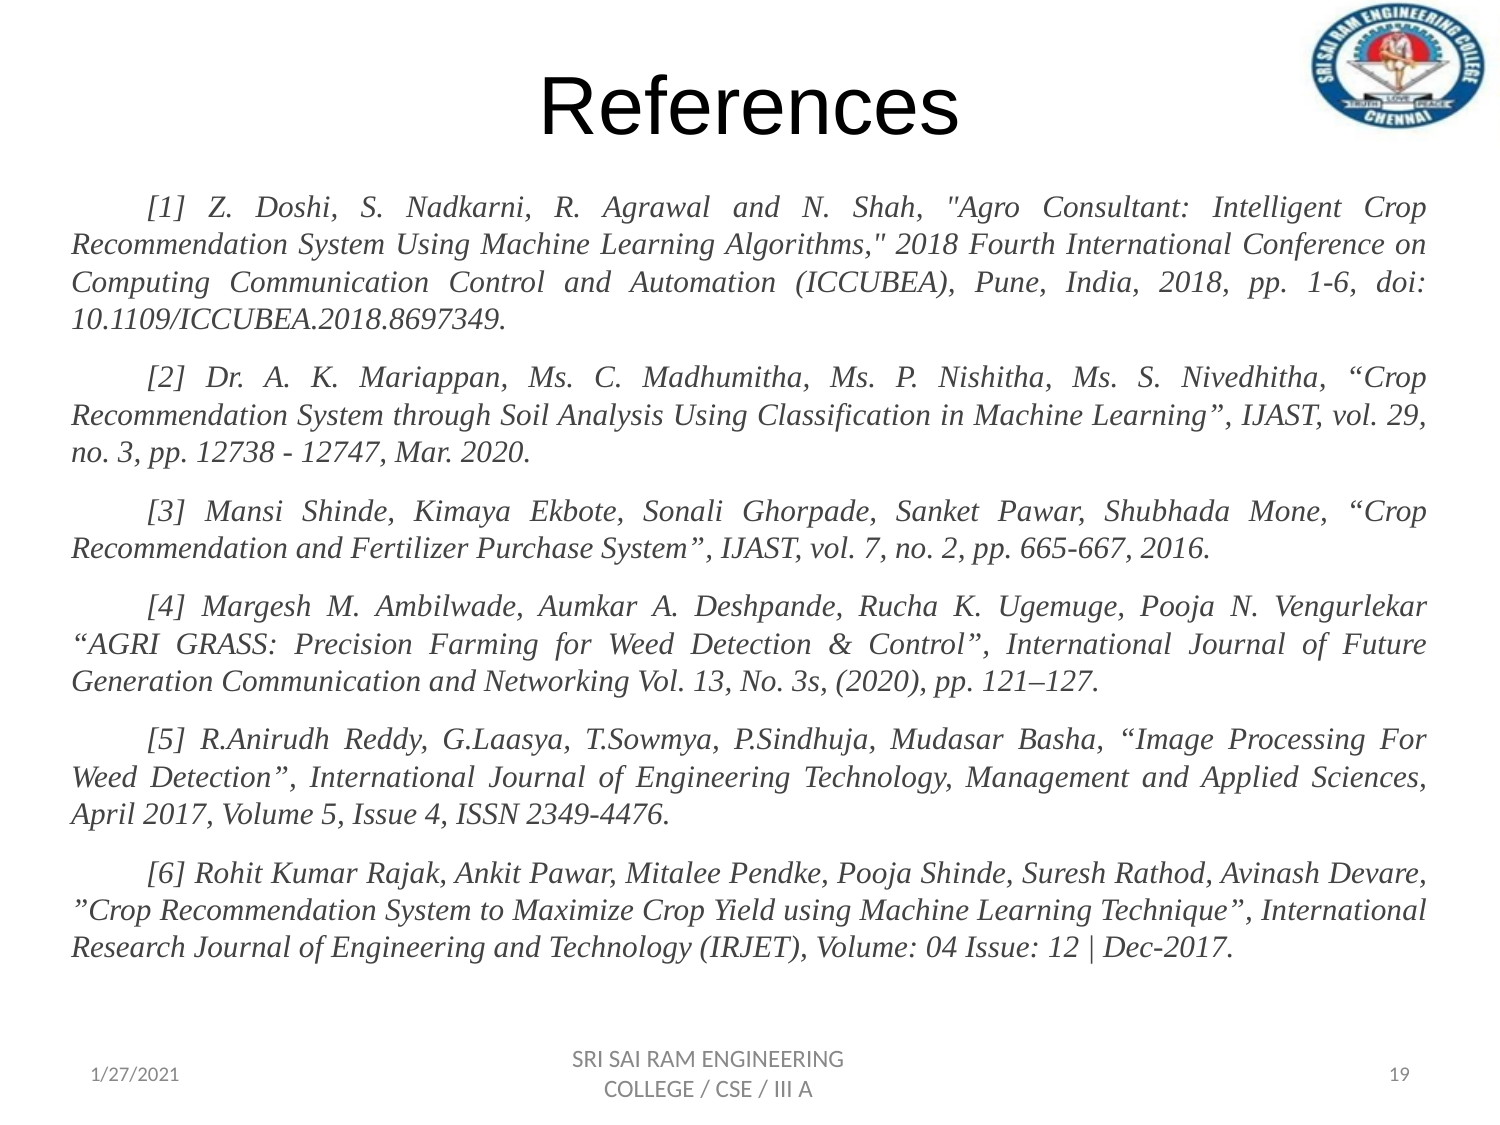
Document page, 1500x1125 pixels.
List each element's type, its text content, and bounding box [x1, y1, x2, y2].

text_box [1] Z. Doshi, S. Nadkarni, R. Agrawal and N. Shah, "Agro Consultant: Intelligent Crop Recommendation System Using Machine Learning Algorithms," 2018 Fourth International Conference on Computing Communication Control and Automation (ICCUBEA), Pune, India, 2018, pp. 1-6, doi: 10.1109/ICCUBEA.2018.8697349. [2] Dr. A. K. Mariappan, Ms. C. Madhumitha, Ms. P. Nishitha, Ms. S. Nivedhitha, “Crop Recommendation System through Soil Analysis Using Classification in Machine Learning”, IJAST, vol. 29, no. 3, pp. 12738 - 12747, Mar. 2020. [3] Mansi Shinde, Kimaya Ekbote, Sonali Ghorpade, Sanket Pawar, Shubhada Mone, “Crop Recommendation and Fertilizer Purchase System”, IJAST, vol. 7, no. 2, pp. 665-667, 2016. [4] Margesh M. Ambilwade, Aumkar A. Deshpande, Rucha K. Ugemuge, Pooja N. Vengurlekar “AGRI GRASS: Precision Farming for Weed Detection & Control”, International Journal of Future Generation Communication and Networking Vol. 13, No. 3s, (2020), pp. 121–127. [5] R.Anirudh Reddy, G.Laasya, T.Sowmya, P.Sindhuja, Mudasar Basha, “Image Processing For Weed Detection”, International Journal of Engineering Technology, Management and Applied Sciences, April 2017, Volume 5, Issue 4, ISSN 2349-4476. [6] Rohit Kumar Rajak, Ankit Pawar, Mitalee Pendke, Pooja Shinde, Suresh Rathod, Avinash Devare, ”Crop Recommendation System to Maximize Crop Yield using Machine Learning Technique”, International Research Journal of Engineering and Technology (IRJET), Volume: 04 Issue: 12 | Dec-2017. [56, 170, 1444, 980]
picture [1299, 0, 1500, 149]
footer SRI SAI RAM ENGINEERING COLLEGE / CSE / III A [512, 1042, 905, 1103]
title References [75, 7, 1425, 170]
slide_number ‹#› [1074, 1042, 1425, 1103]
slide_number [75, 1042, 425, 1103]
